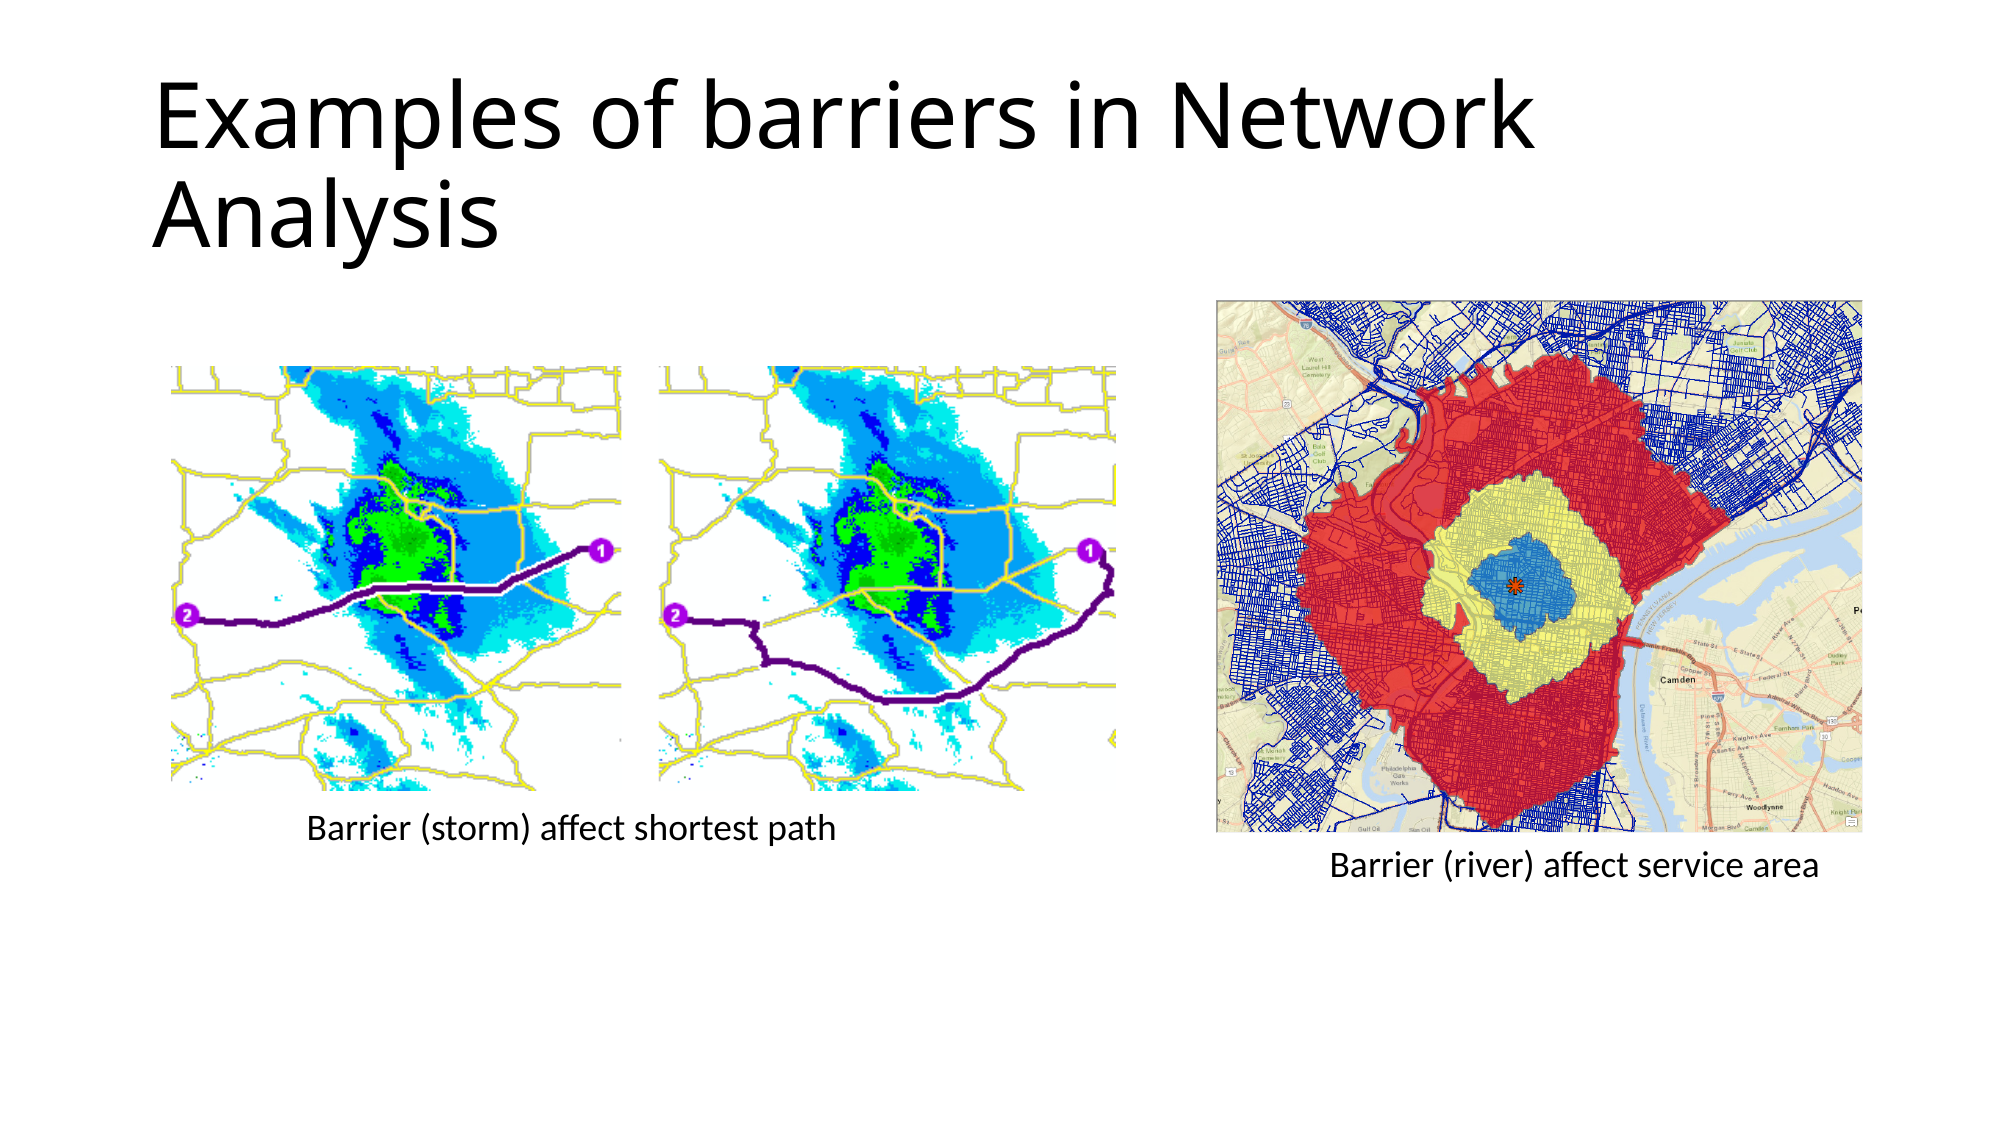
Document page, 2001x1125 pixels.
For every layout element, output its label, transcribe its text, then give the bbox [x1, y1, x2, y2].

picture [1216, 300, 1863, 833]
text_box Barrier (river) affect service area [1314, 833, 1836, 893]
picture [170, 366, 1116, 791]
text_box Barrier (storm) affect shortest path [291, 795, 853, 856]
title Examples of barriers in Network Analysis [137, 59, 1863, 278]
